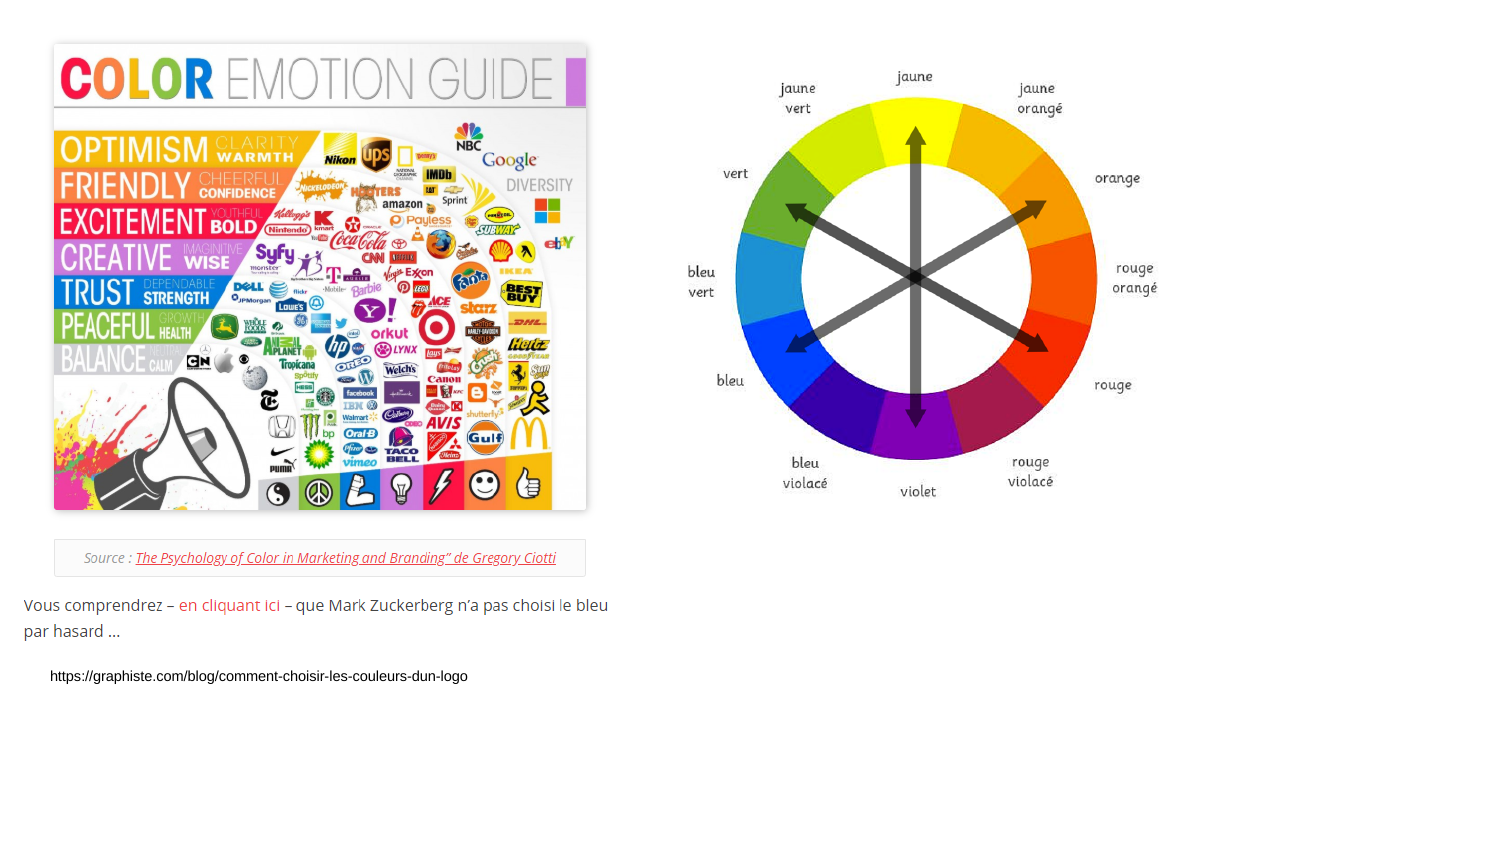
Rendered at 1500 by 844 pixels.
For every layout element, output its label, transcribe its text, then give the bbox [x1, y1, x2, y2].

text_box https://graphiste.com/blog/comment-choisir-les-couleurs-dun-logo [35, 675, 606, 704]
picture [24, 24, 1212, 666]
